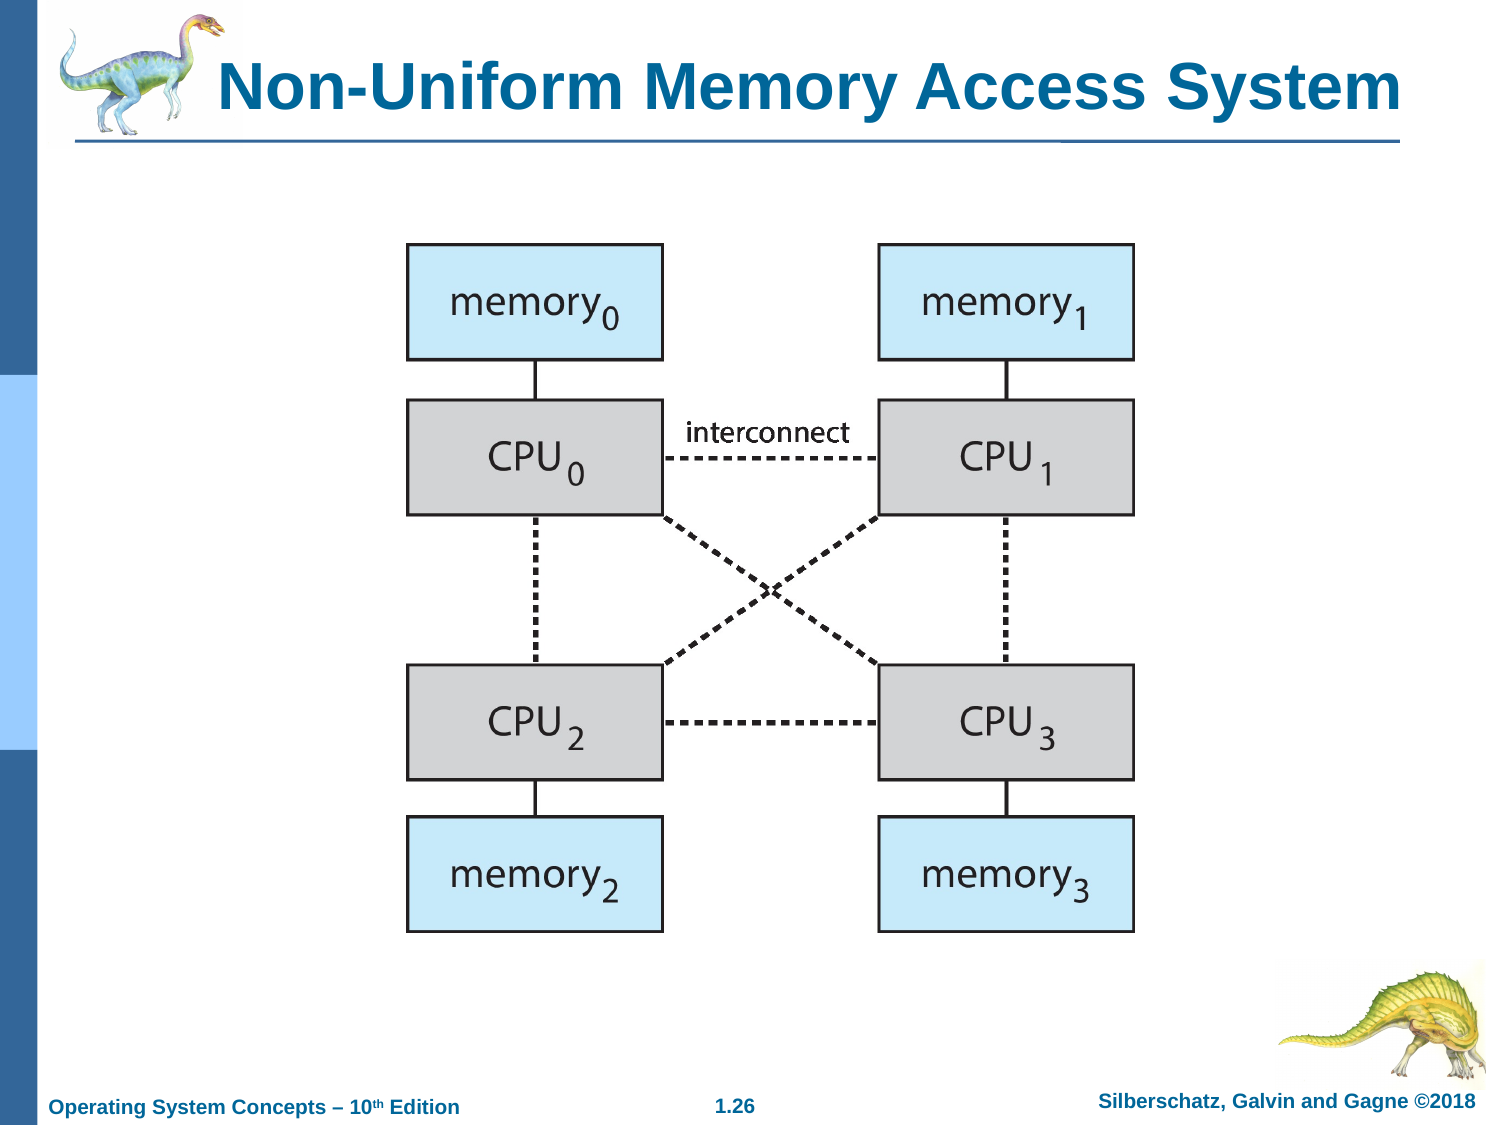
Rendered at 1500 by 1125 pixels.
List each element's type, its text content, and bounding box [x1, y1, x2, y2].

picture [46, 0, 243, 149]
picture [405, 242, 1135, 933]
picture [1275, 959, 1486, 1090]
title Non-Uniform Memory Access System [151, 13, 1470, 131]
